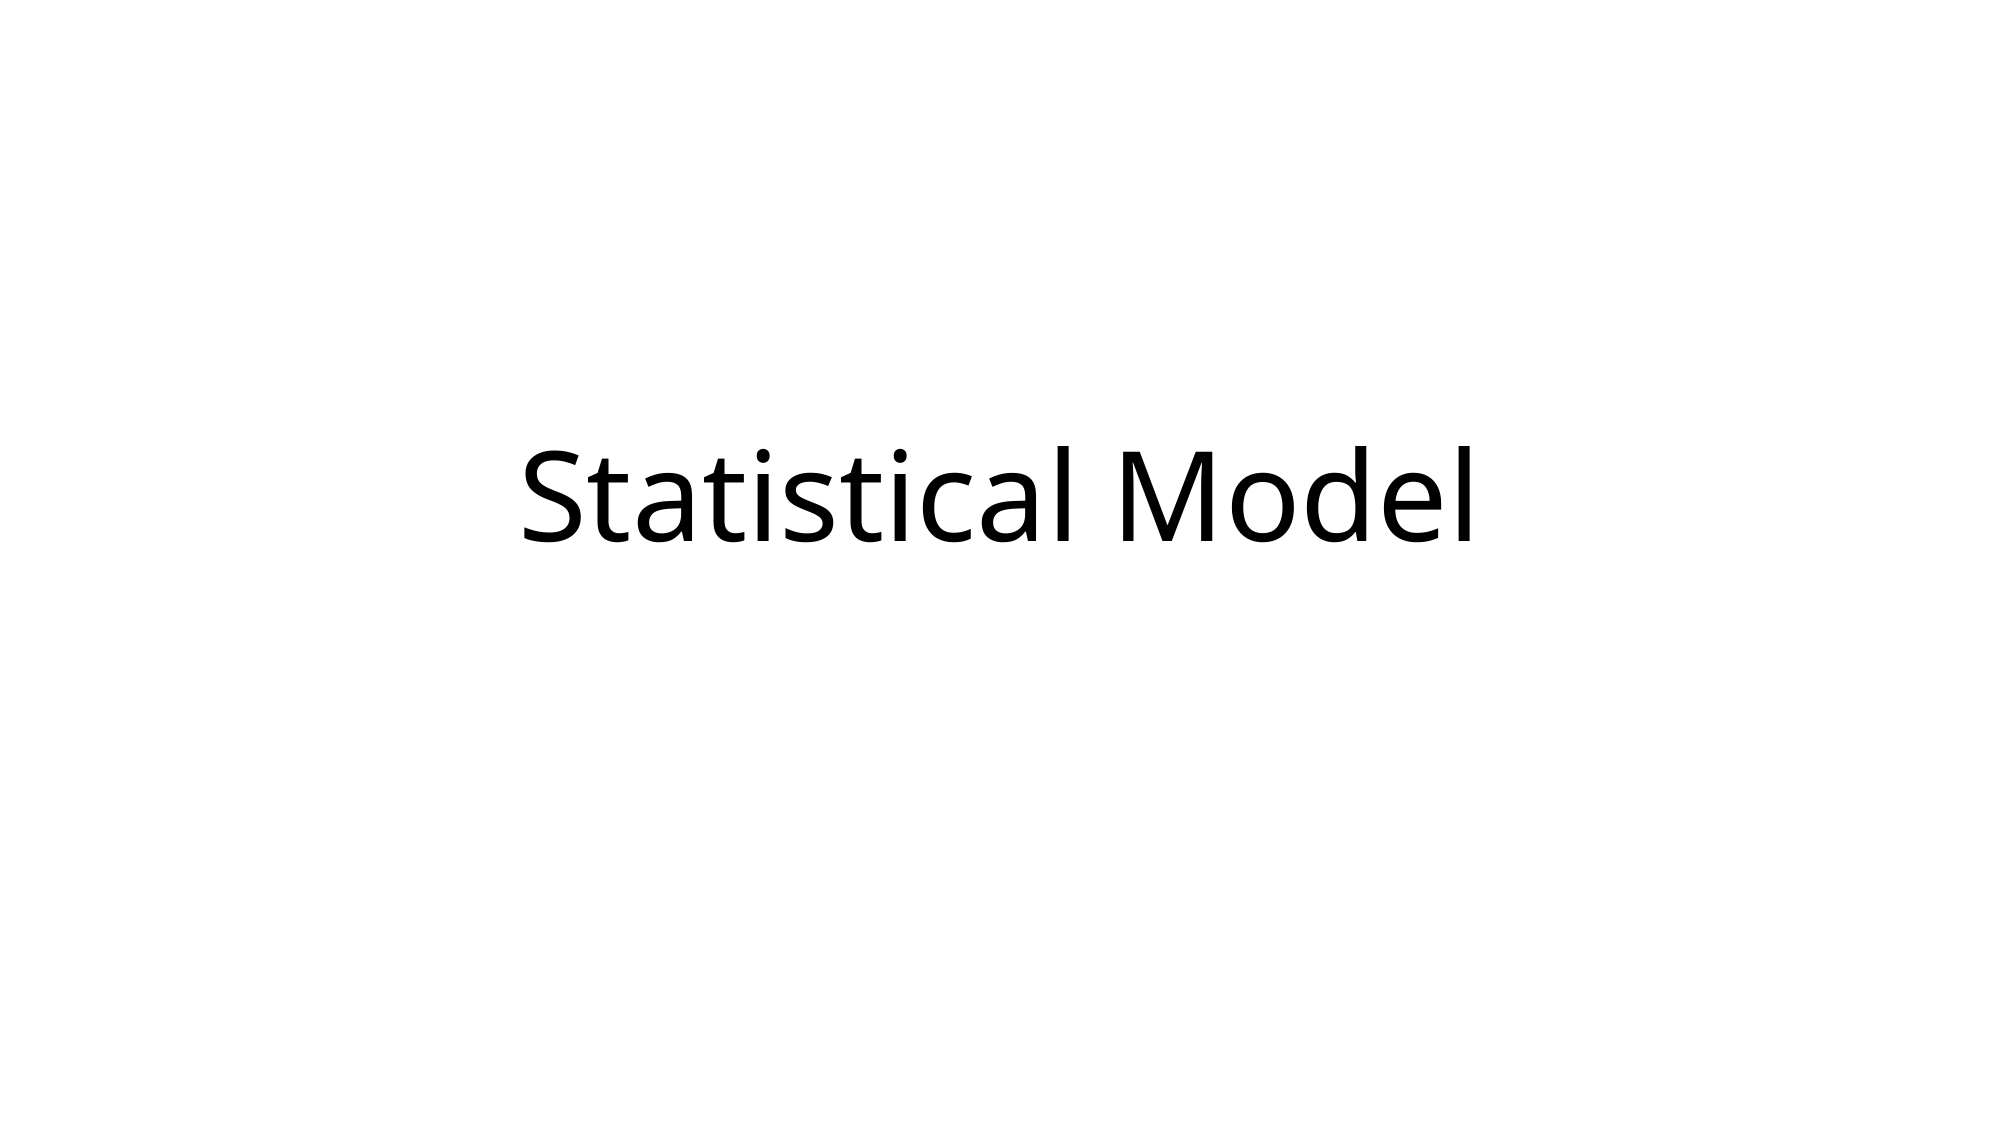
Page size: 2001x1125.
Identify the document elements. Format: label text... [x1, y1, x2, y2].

title Statistical Model [249, 184, 1750, 576]
